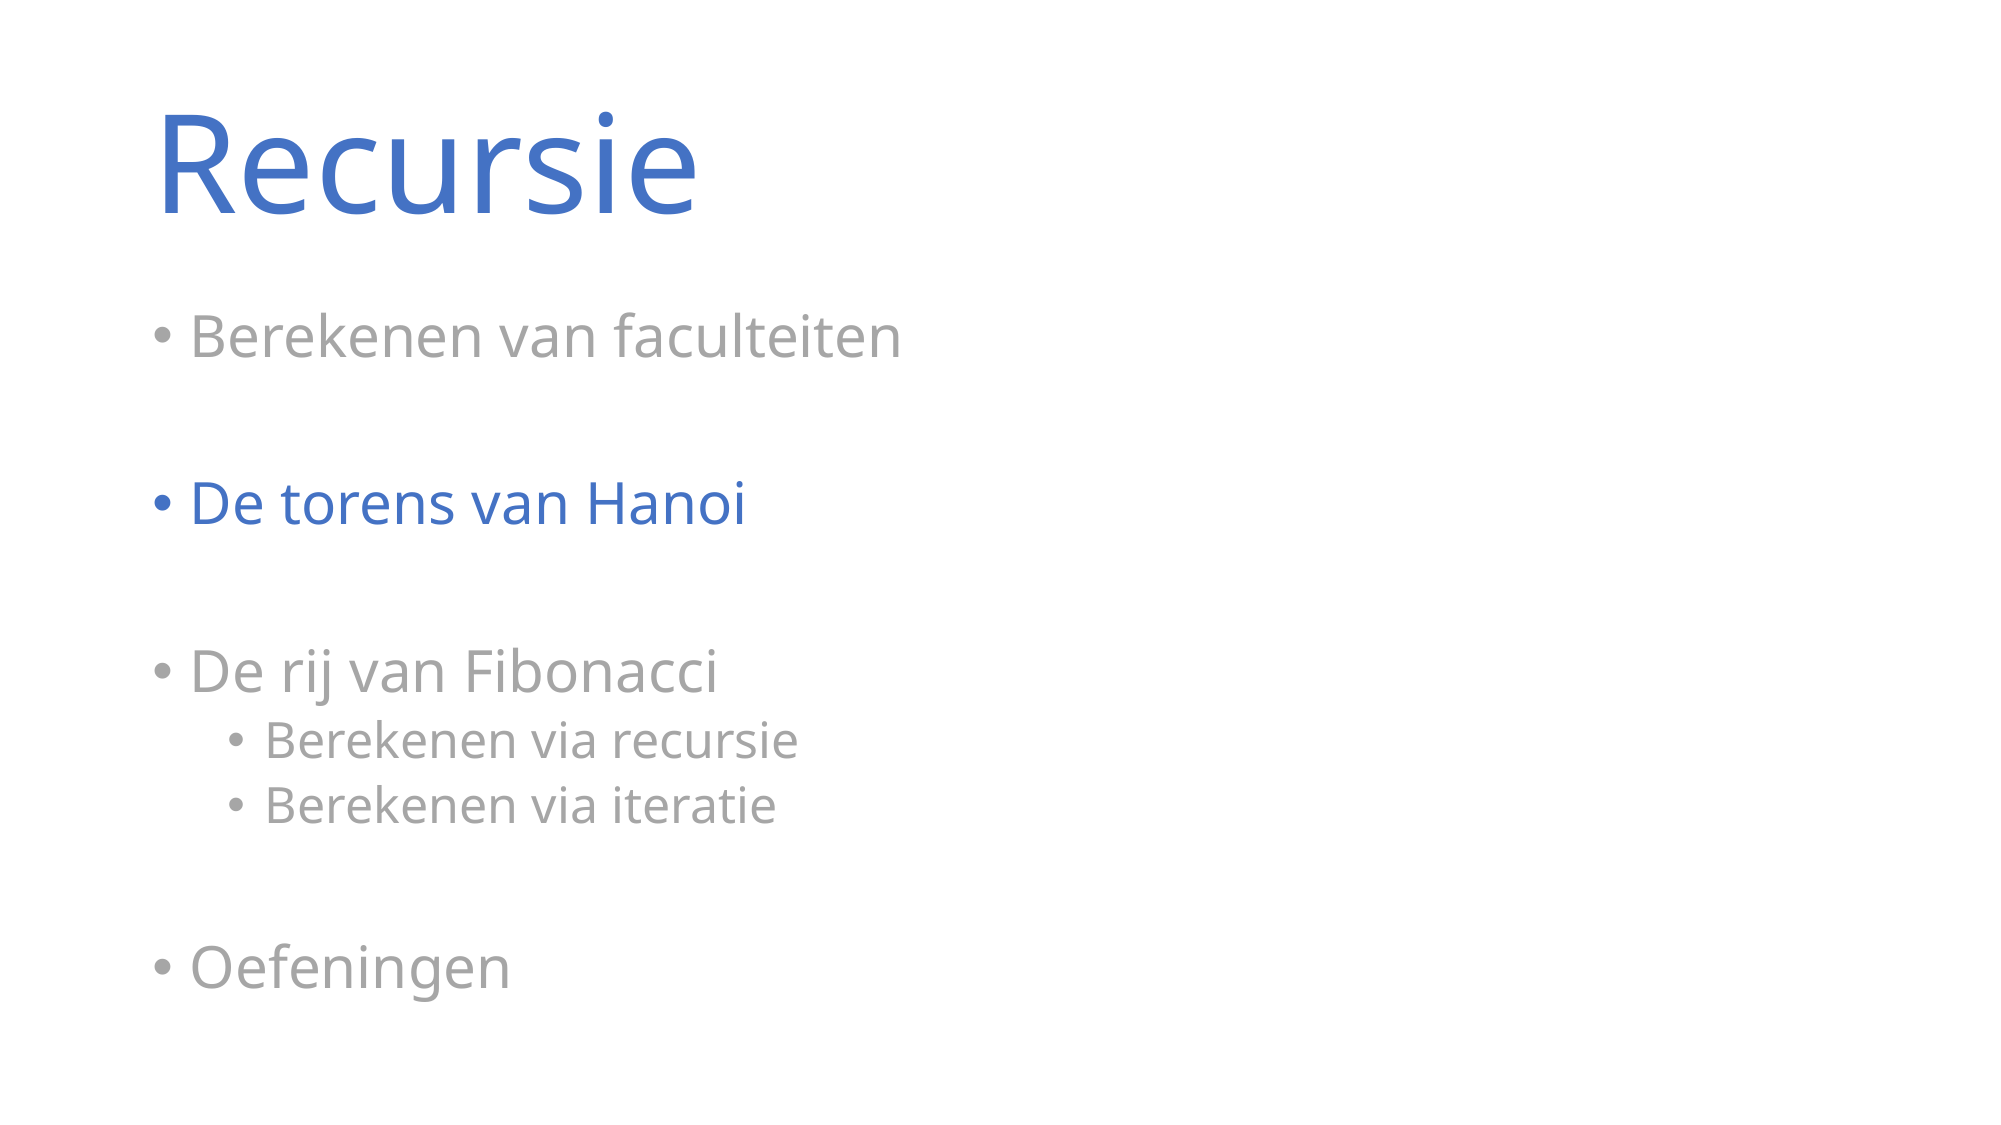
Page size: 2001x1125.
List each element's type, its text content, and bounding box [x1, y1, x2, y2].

title Recursie [137, 59, 1863, 278]
list Berekenen van faculteiten De torens van Hanoi De rij van Fibonacci Berekenen via recursie Berekenen via iteratie Oefeningen [137, 299, 1863, 1014]
